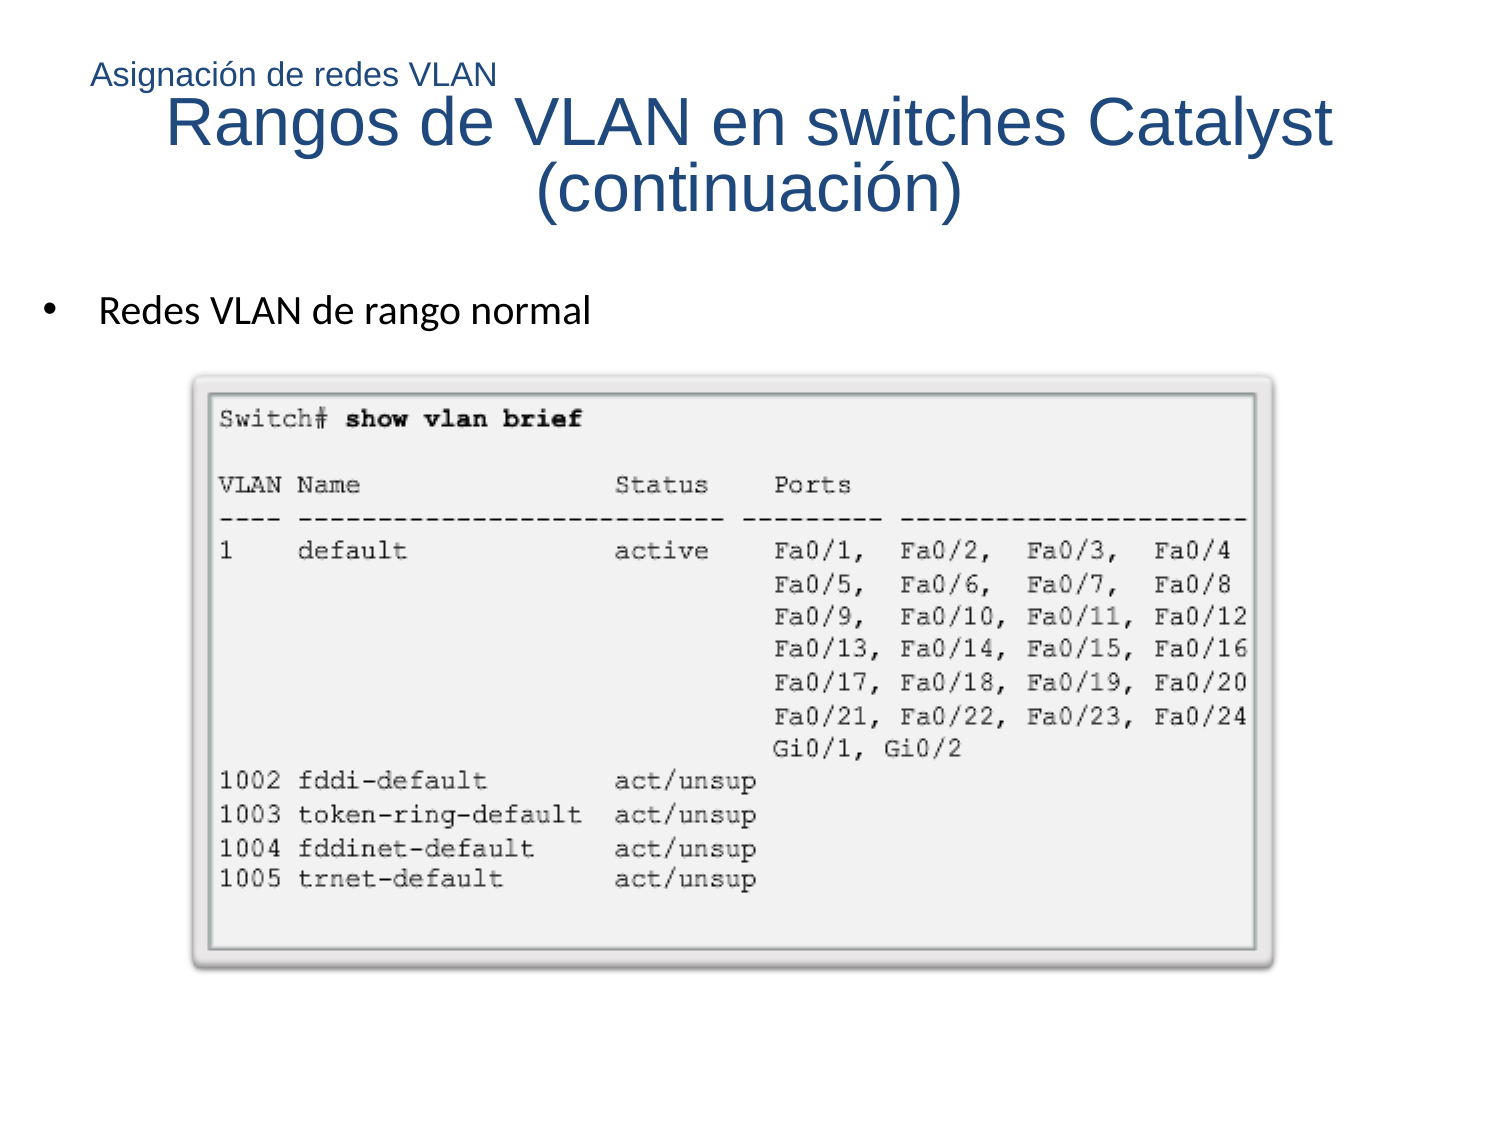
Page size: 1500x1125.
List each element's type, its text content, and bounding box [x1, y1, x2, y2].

list Redes VLAN de rango normal [27, 275, 1464, 1073]
title Asignación de redes VLAN Rangos de VLAN en switches Catalyst (continuación) [75, 45, 1425, 233]
picture [156, 324, 1312, 1003]
